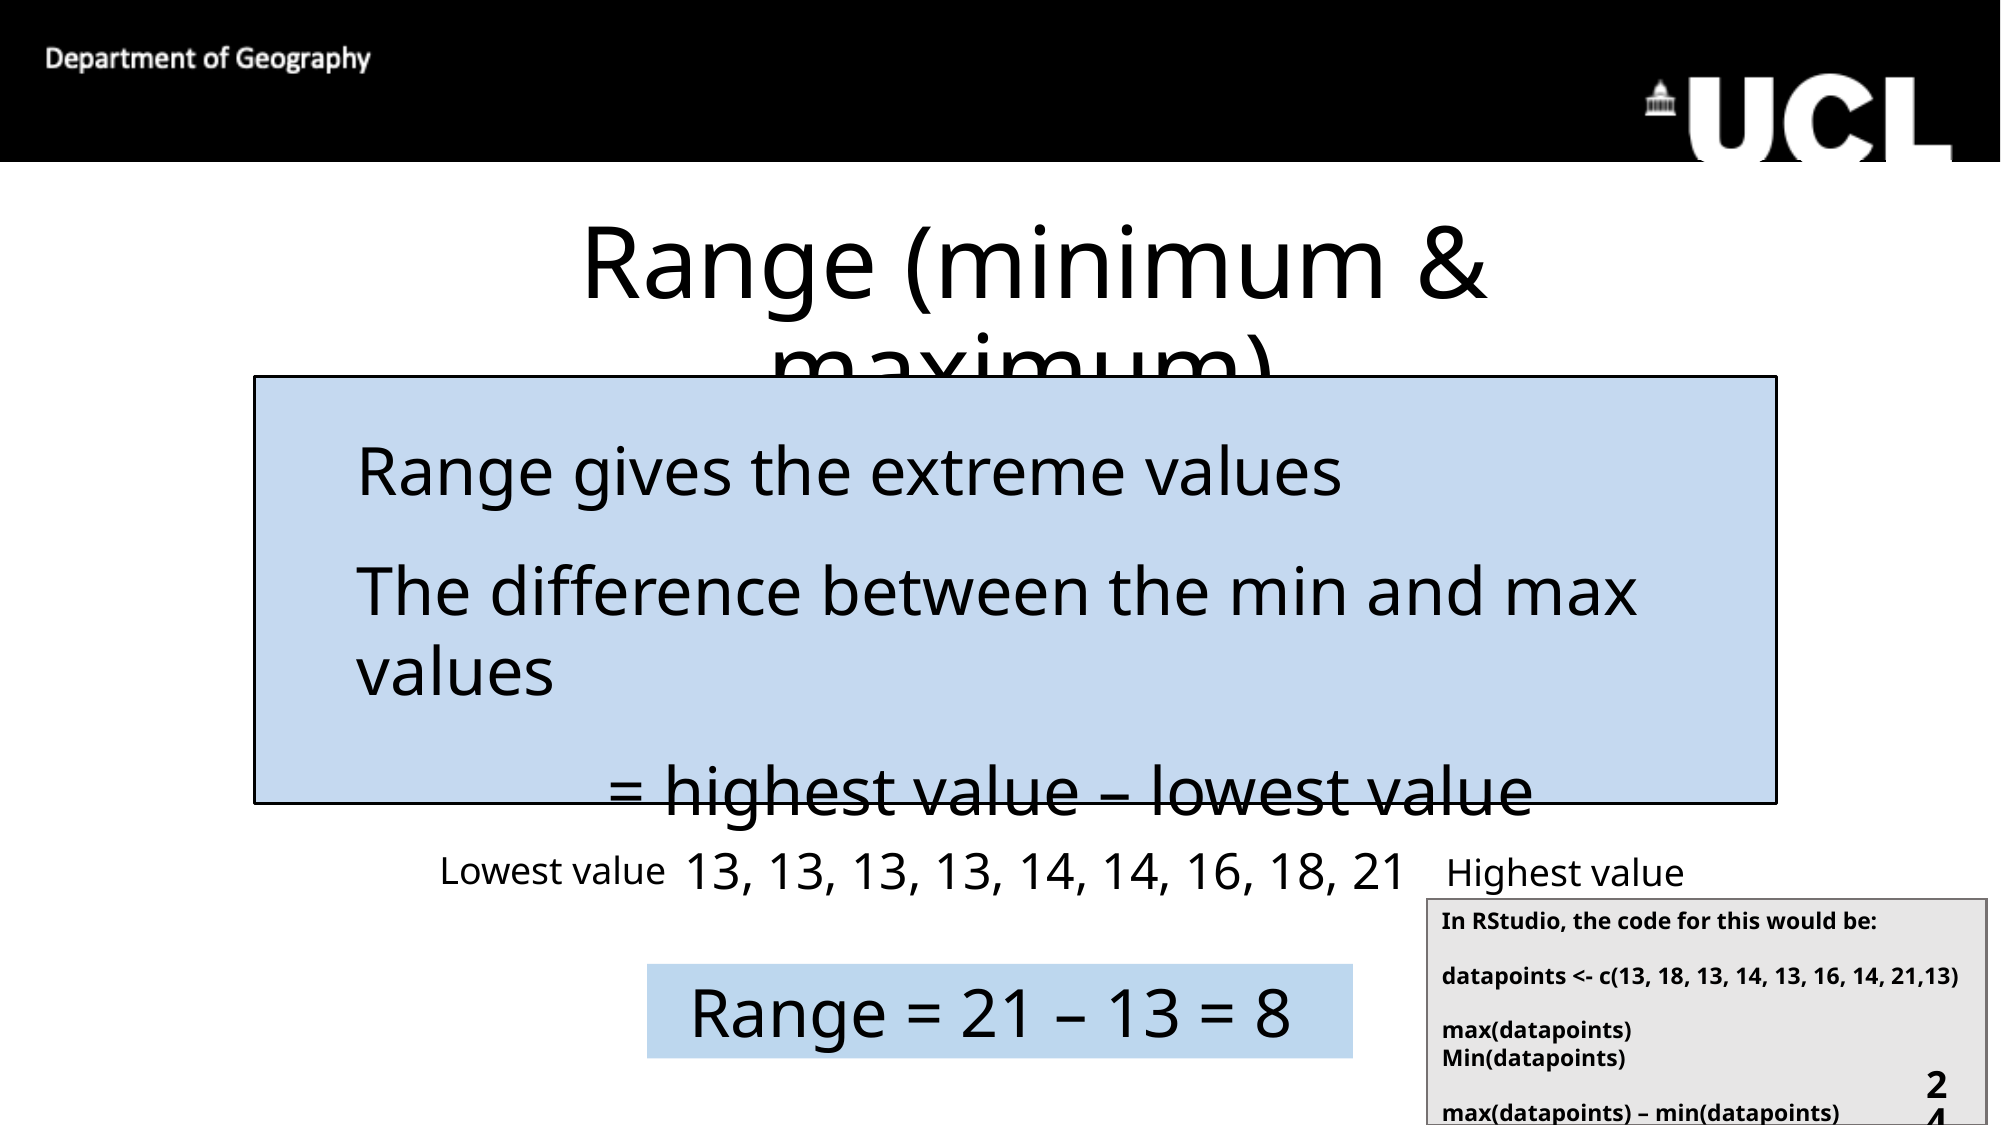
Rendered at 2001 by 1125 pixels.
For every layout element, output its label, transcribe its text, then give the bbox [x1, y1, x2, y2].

text_box Range = 21 – 13 = 8 [647, 963, 1353, 1059]
text_box In RStudio, the code for this would be: datapoints <- c(13, 18, 13, 14, 13, 16, 14, 21,13) max(datapoints) Min(datapoints) max(datapoints) – min(datapoints) [1426, 898, 1988, 1125]
picture [0, 0, 2000, 160]
text_box 13, 13, 13, 13, 14, 14, 16, 18, 21 [669, 831, 1486, 907]
text_box Highest value [1335, 846, 1685, 894]
text_box [254, 376, 1777, 804]
text_box 24 [1911, 1051, 1983, 1122]
title Range (minimum & maximum) [353, 210, 1713, 376]
text_box Range gives the extreme values The difference between the min and max values = highest value – lowest value [354, 386, 1721, 829]
text_box Lowest value [437, 845, 740, 893]
